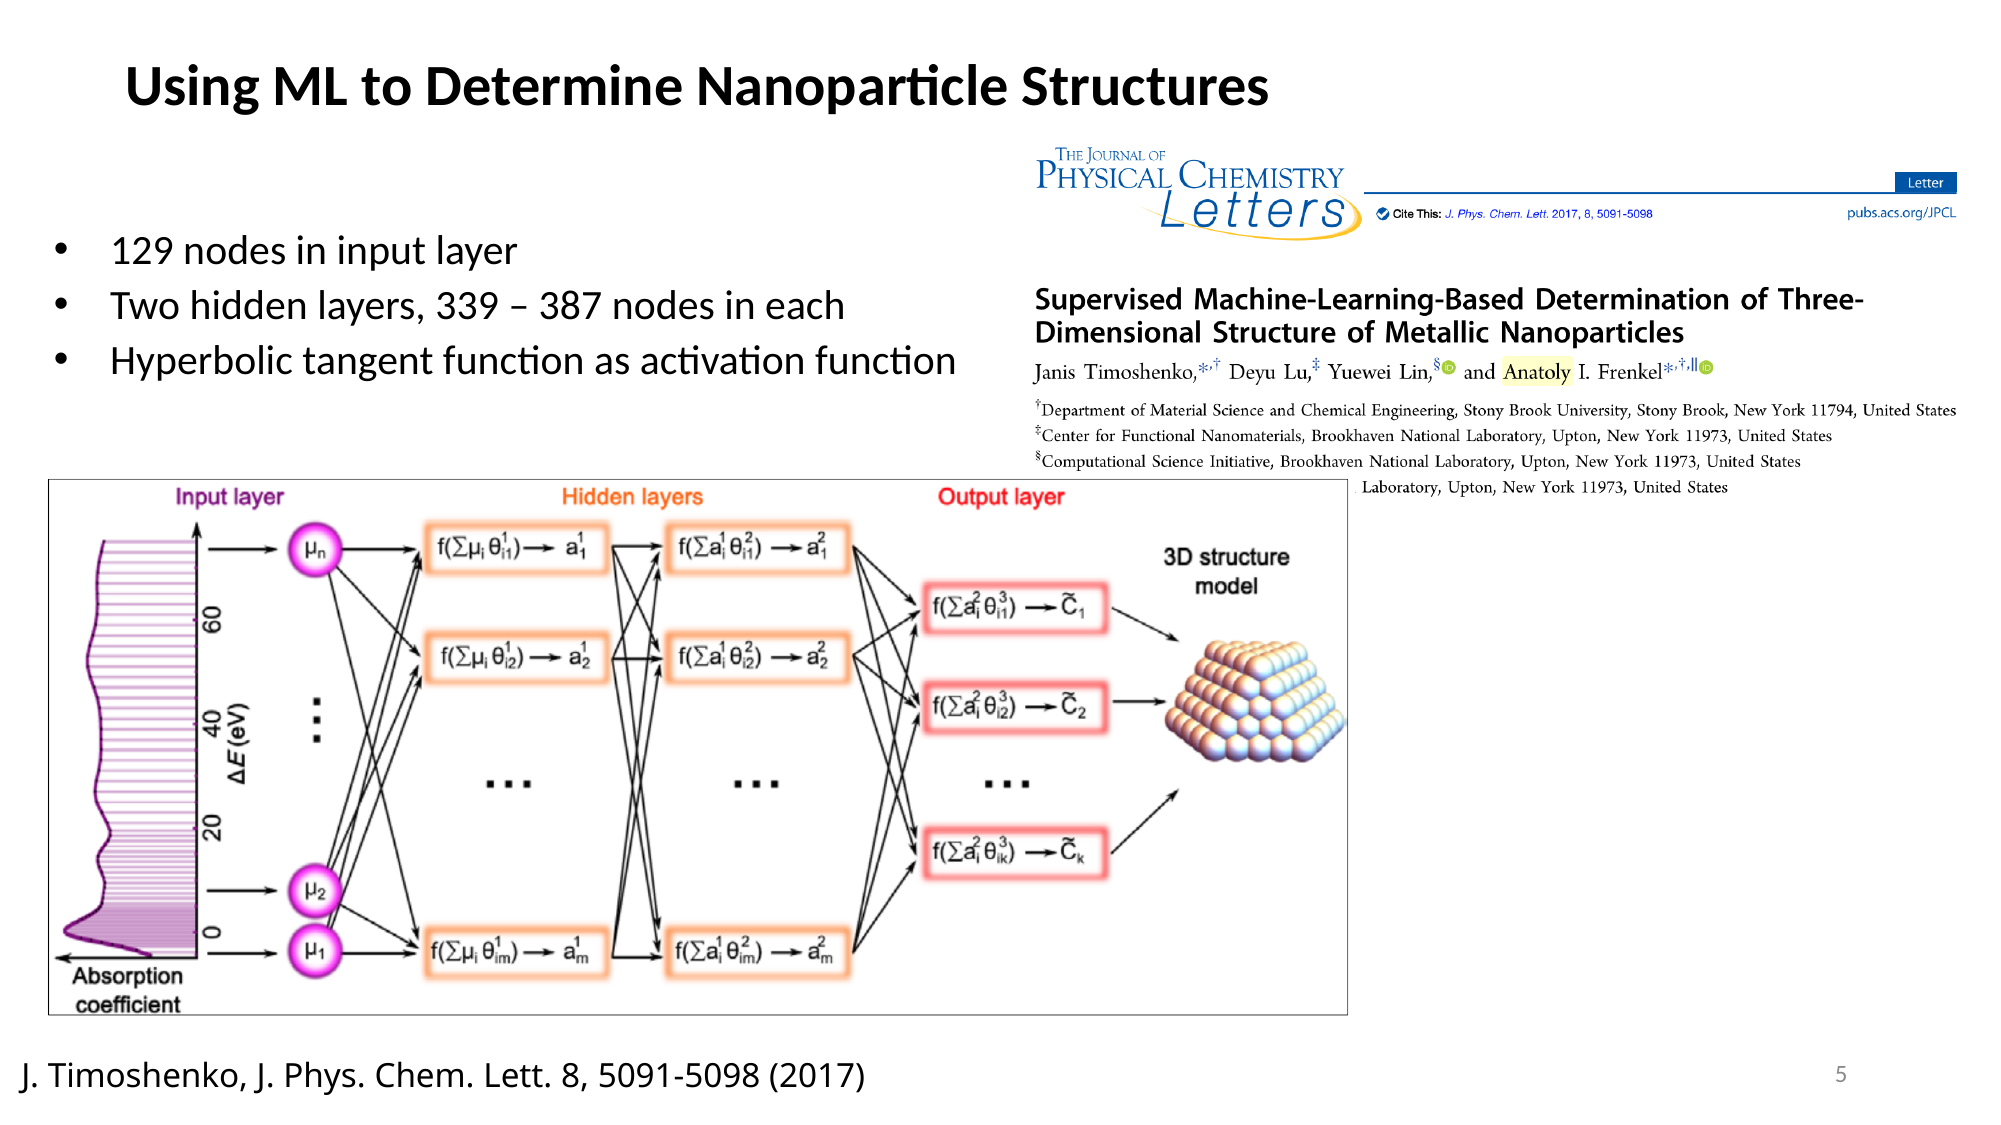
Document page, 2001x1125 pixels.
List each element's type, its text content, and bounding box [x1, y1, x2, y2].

text_box Using ML to Determine Nanoparticle Structures [110, 39, 1599, 125]
slide_number 5 [1412, 1042, 1863, 1103]
picture [39, 125, 1986, 1025]
text_box 129 nodes in input layer Two hidden layers, 339 – 387 nodes in each Hyperbolic tangent function as activation function [39, 210, 1001, 391]
text_box J. Timoshenko, J. Phys. Chem. Lett. 8, 5091-5098 (2017) [6, 1046, 882, 1102]
